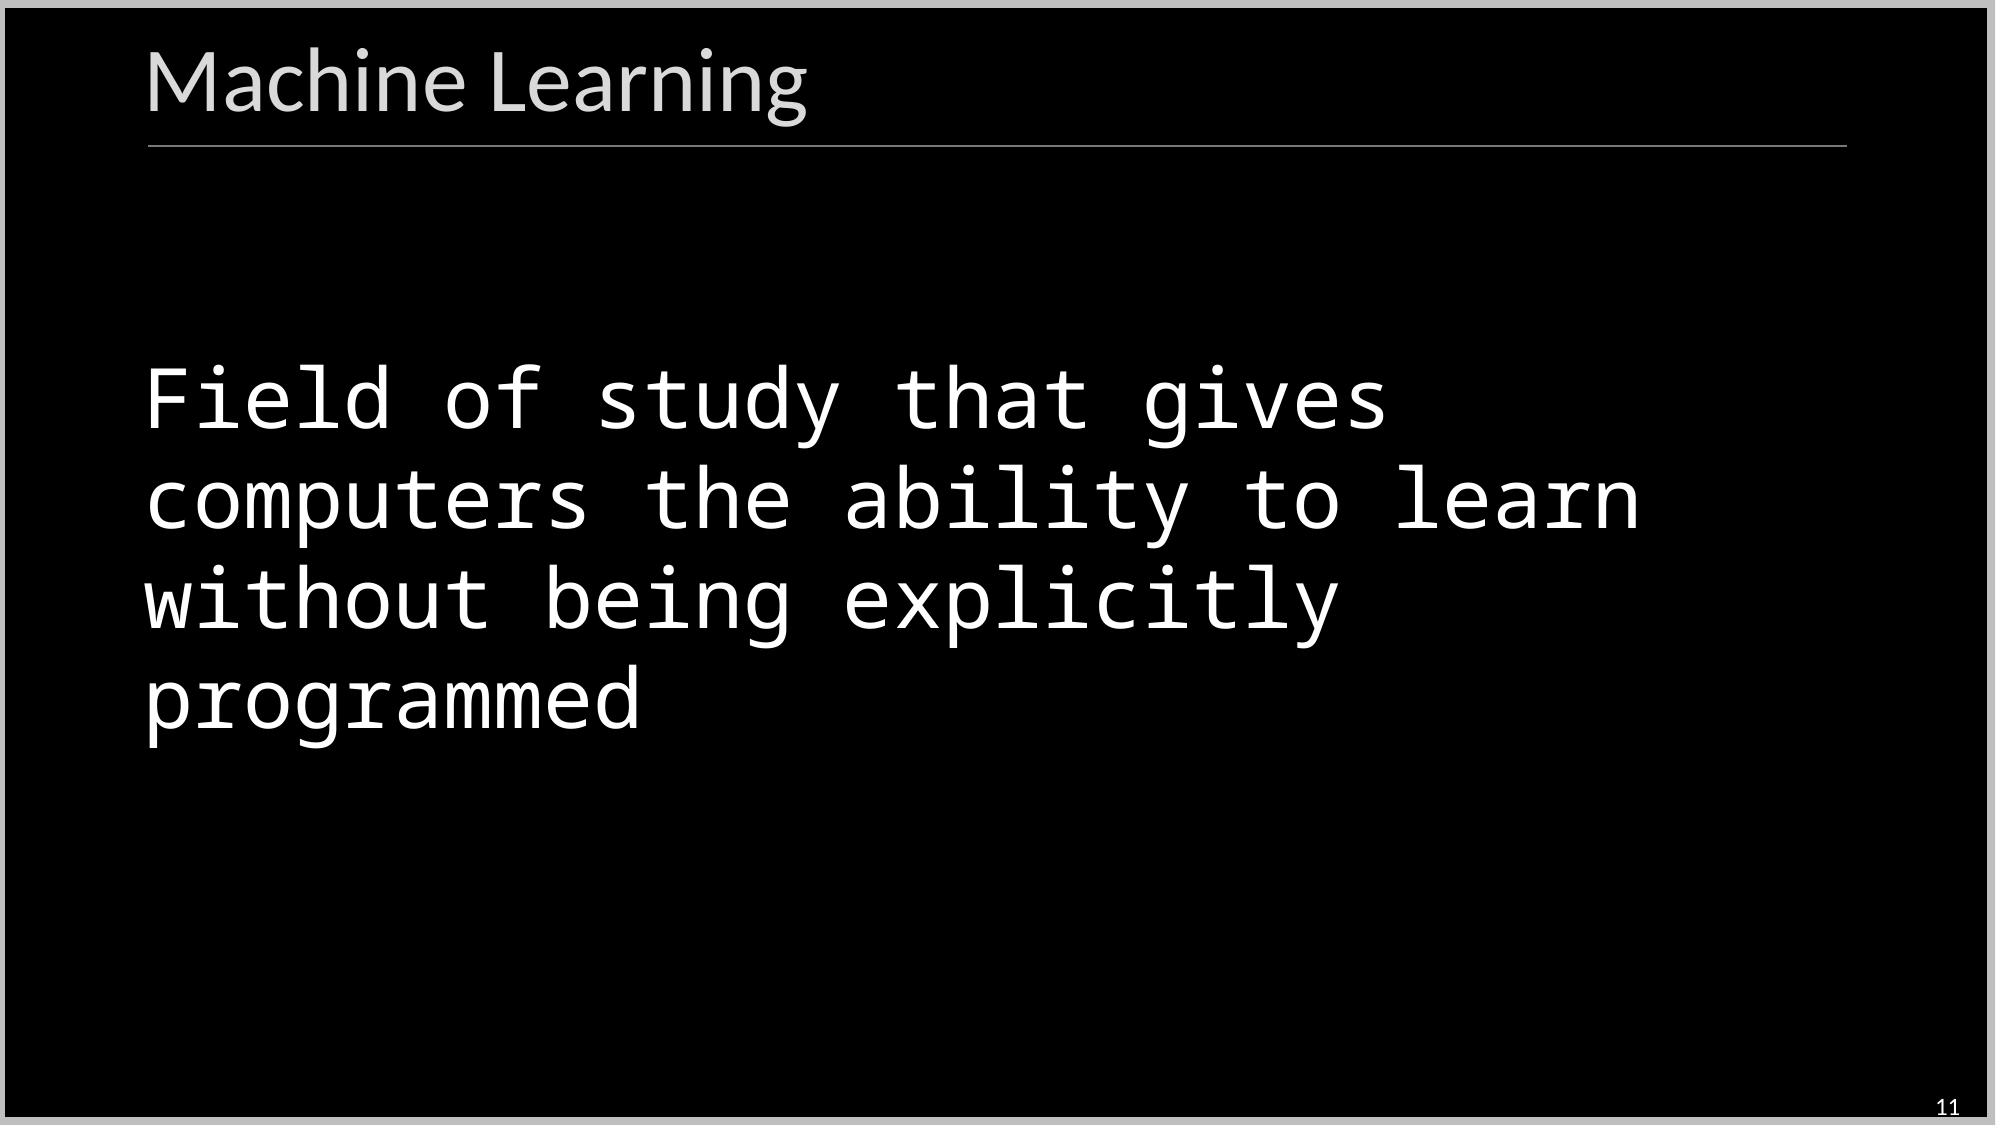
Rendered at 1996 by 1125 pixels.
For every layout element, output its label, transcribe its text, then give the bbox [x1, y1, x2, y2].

text_box Machine Learning [128, 0, 1260, 150]
slide_number 11 [1510, 1074, 1976, 1125]
text_box Field of study that gives computers the ability to learn without being explicitly programmed [128, 337, 1848, 753]
